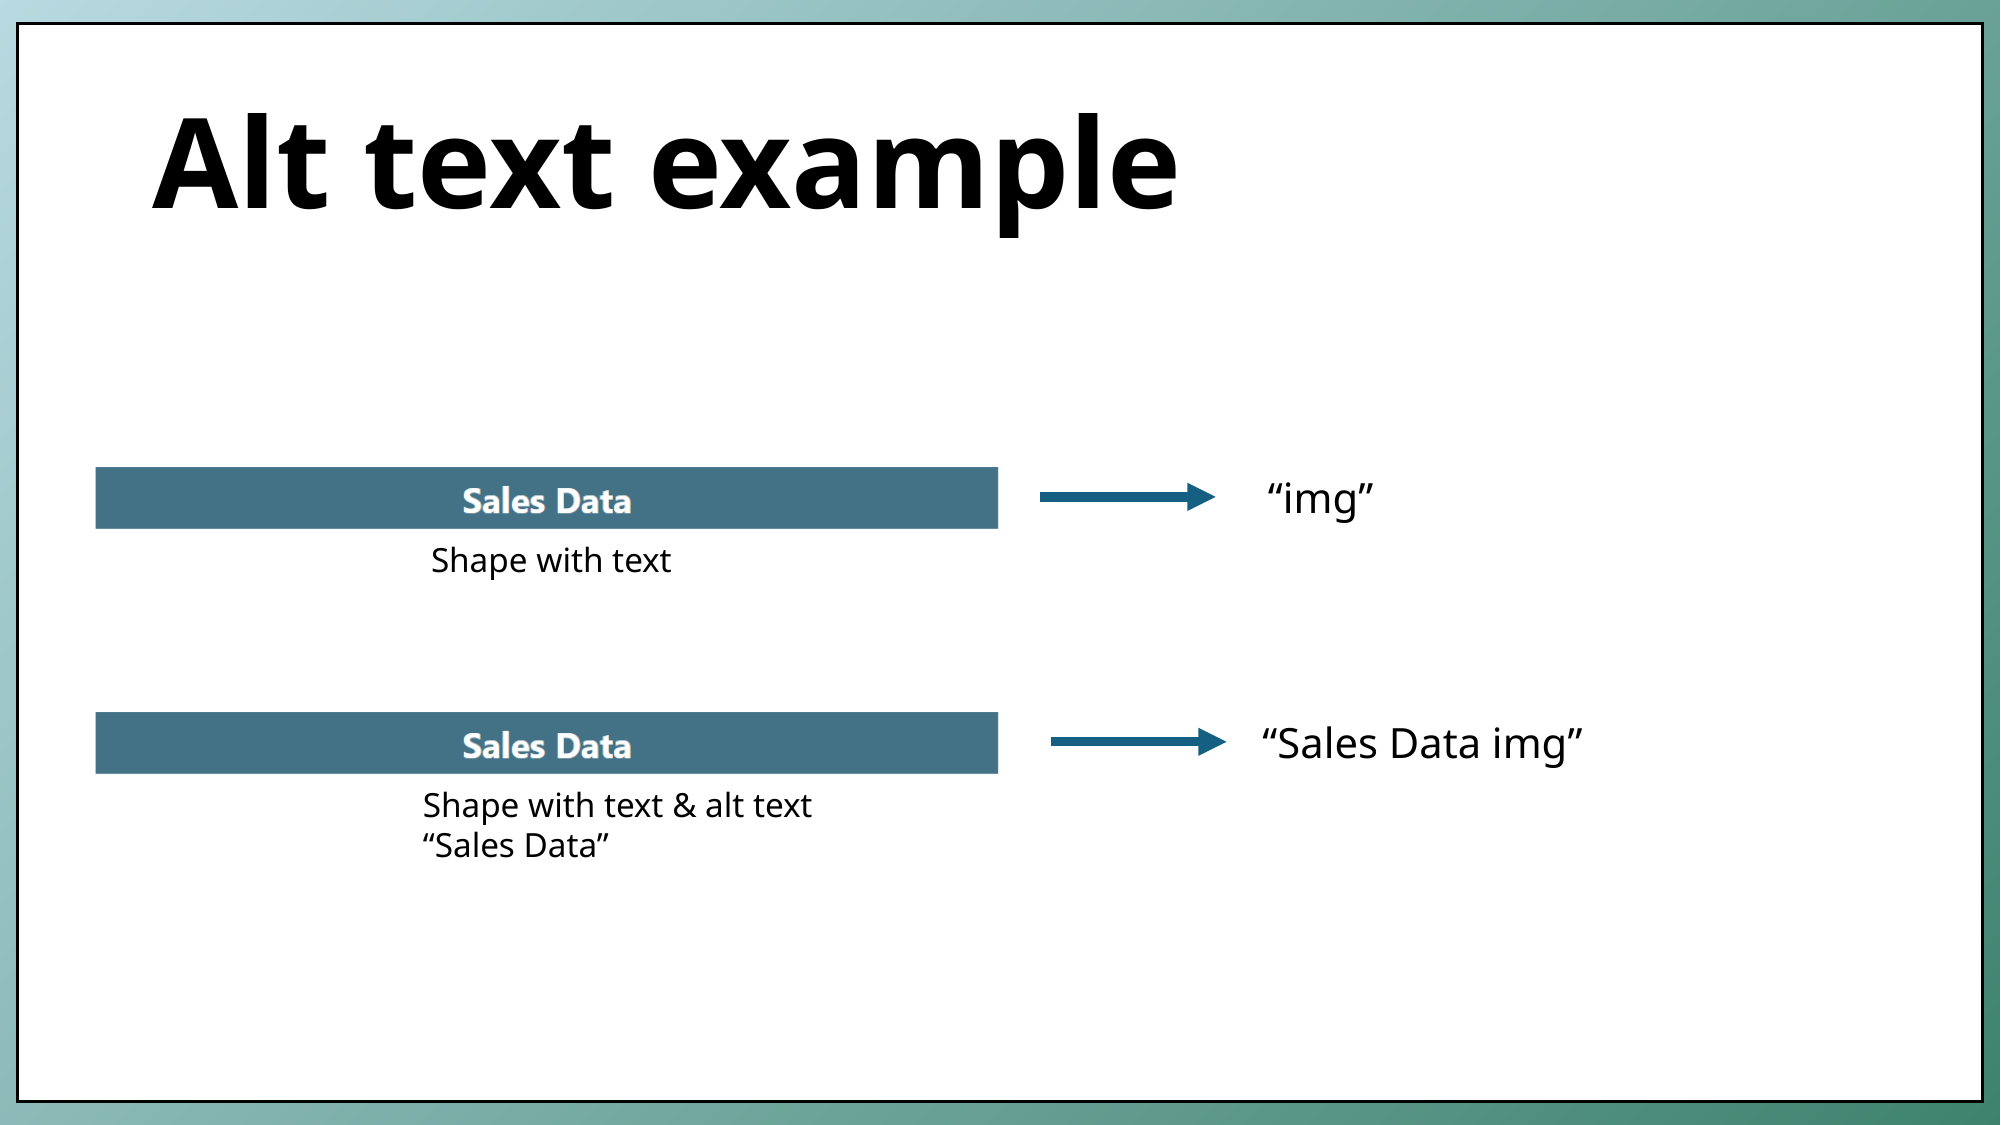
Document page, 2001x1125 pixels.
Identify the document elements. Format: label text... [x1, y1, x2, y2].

text_box “img” [1253, 464, 1389, 529]
picture [80, 689, 1023, 794]
picture [80, 444, 1023, 549]
text_box [16, 22, 1984, 1103]
title Alt text example [137, 59, 1863, 278]
text_box Shape with text [416, 549, 687, 587]
text_box “Sales Data img” [1247, 708, 1598, 774]
text_box Shape with text & alt text “Sales Data” [408, 794, 828, 872]
